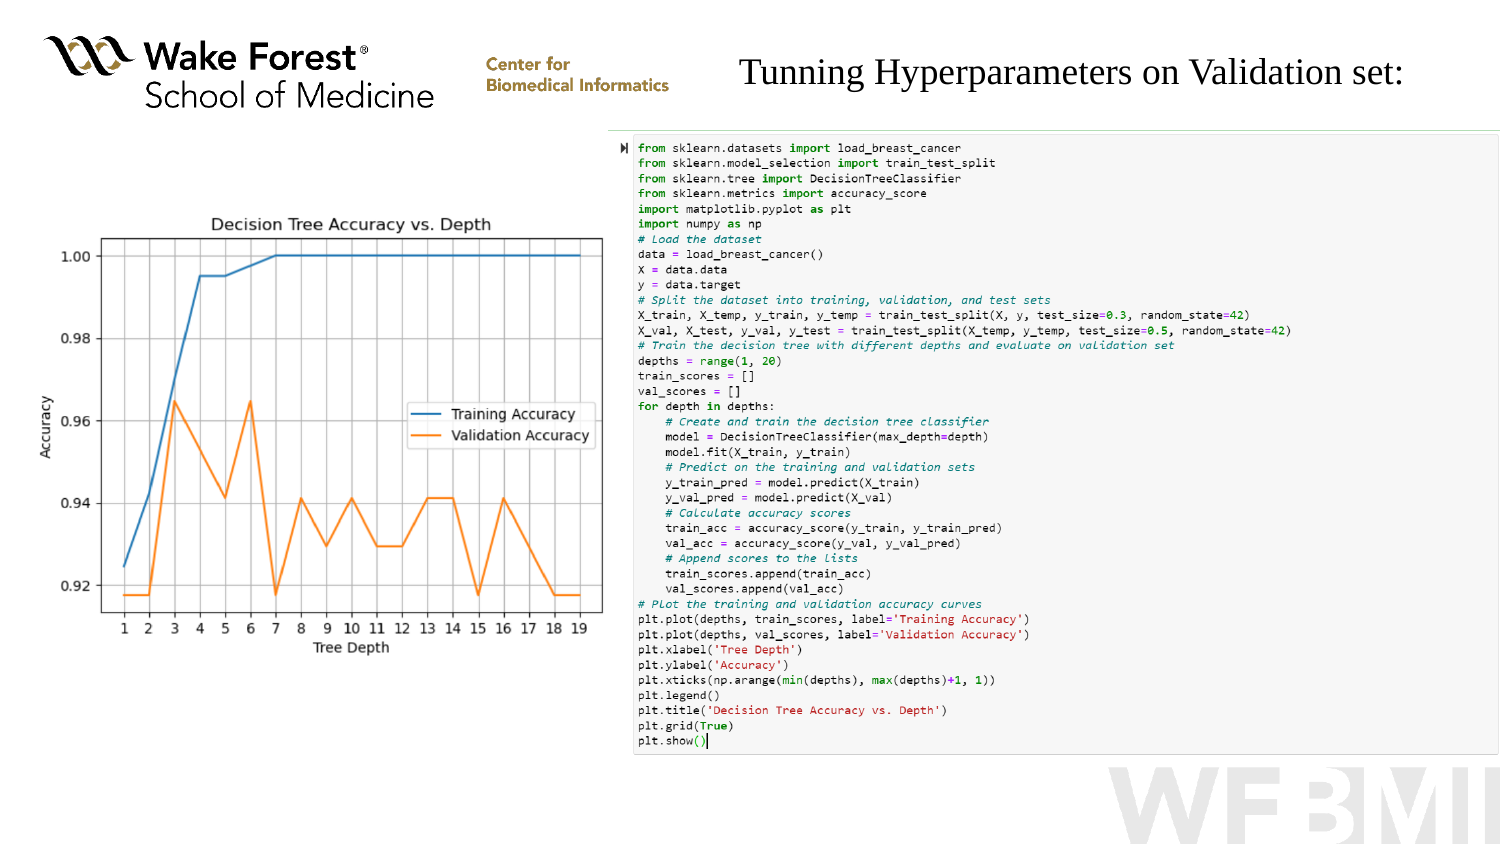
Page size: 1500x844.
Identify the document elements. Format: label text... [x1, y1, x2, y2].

text_box Tunning Hyperparameters on Validation set: [723, 39, 1421, 100]
picture [21, 123, 1500, 762]
picture [43, 36, 669, 108]
